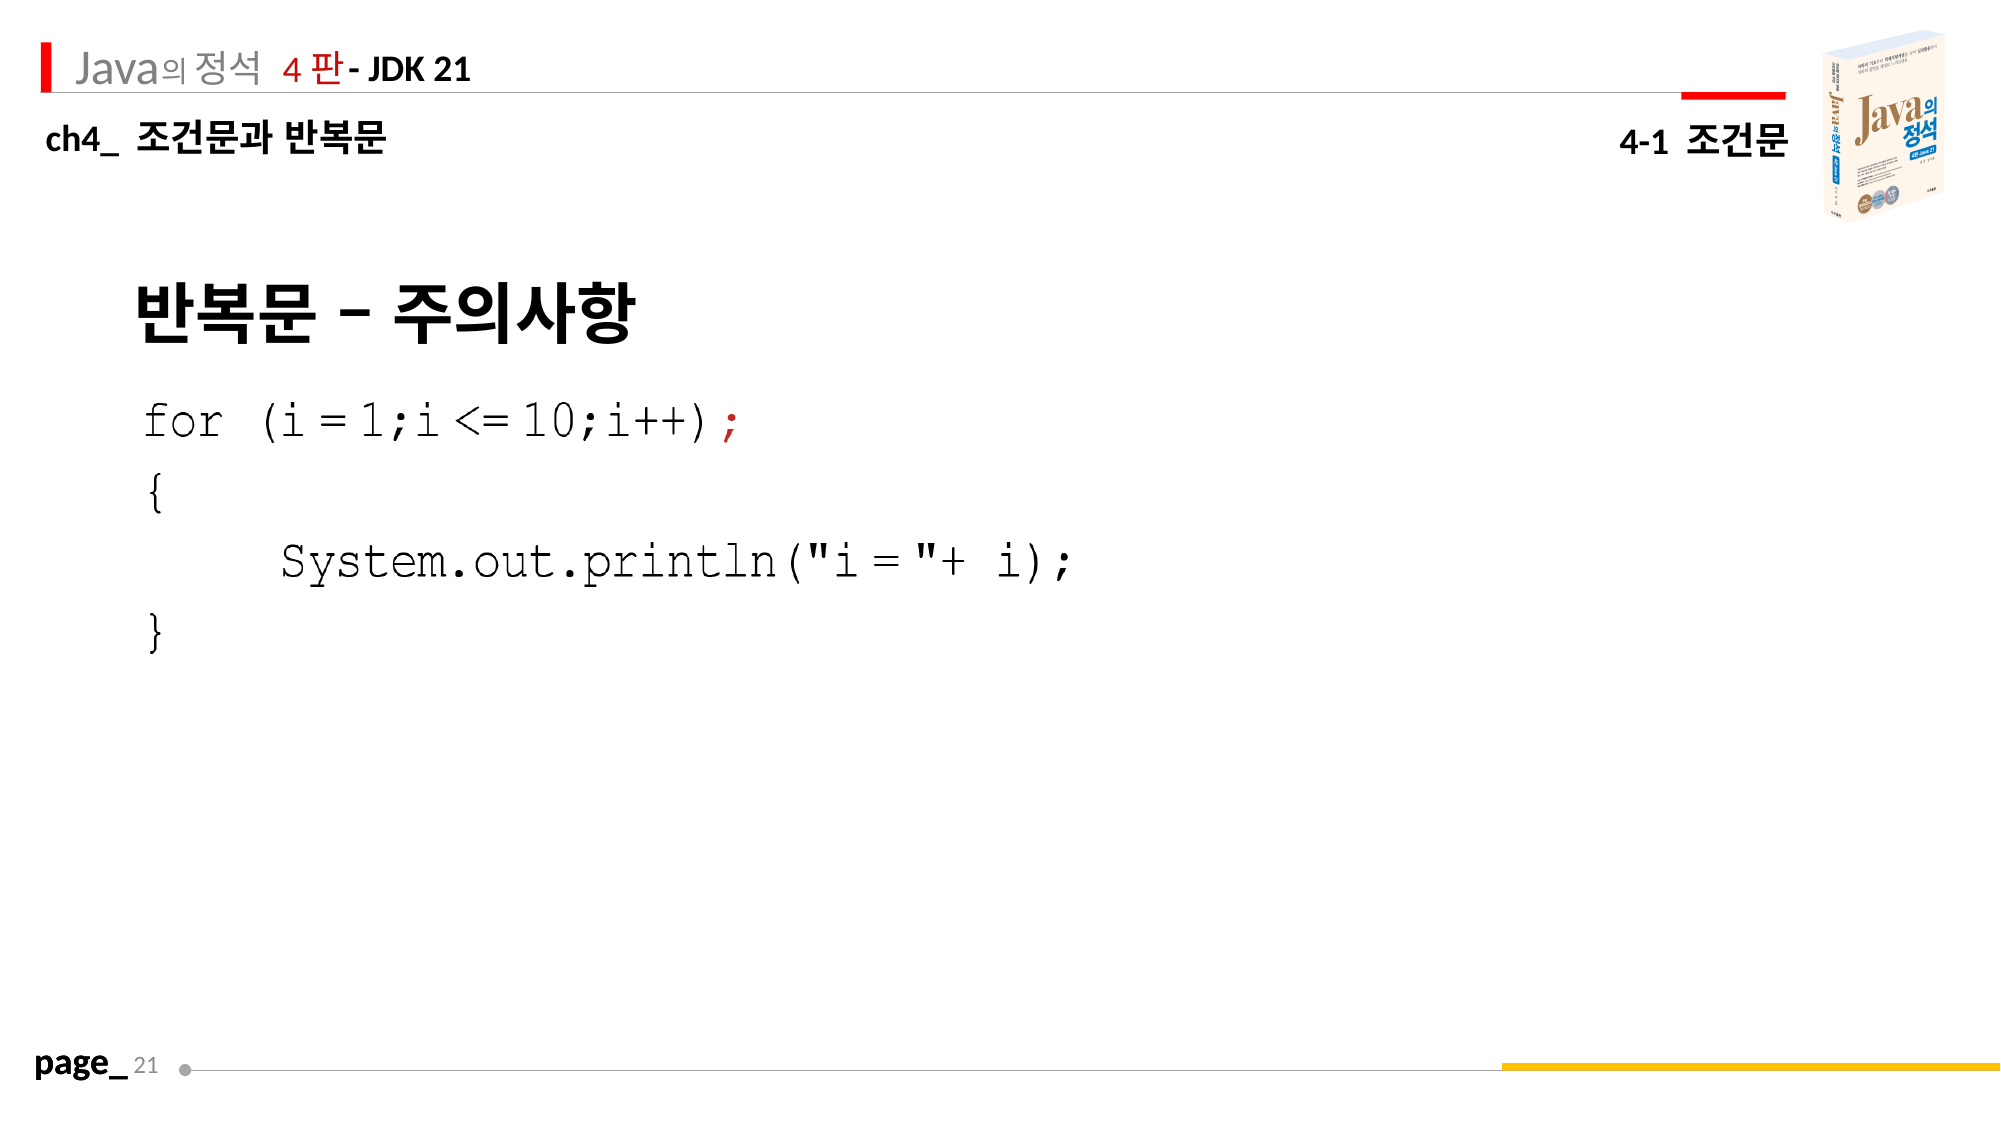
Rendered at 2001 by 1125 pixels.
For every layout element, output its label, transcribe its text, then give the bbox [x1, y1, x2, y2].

picture [1819, 26, 1950, 228]
picture [118, 376, 1132, 690]
text_box page_ [19, 1030, 145, 1090]
text_box 반복문 – 주의사항 [119, 264, 1547, 359]
text_box 4-1 조건문 [1415, 109, 1805, 169]
slide_number 21 [106, 1033, 174, 1094]
